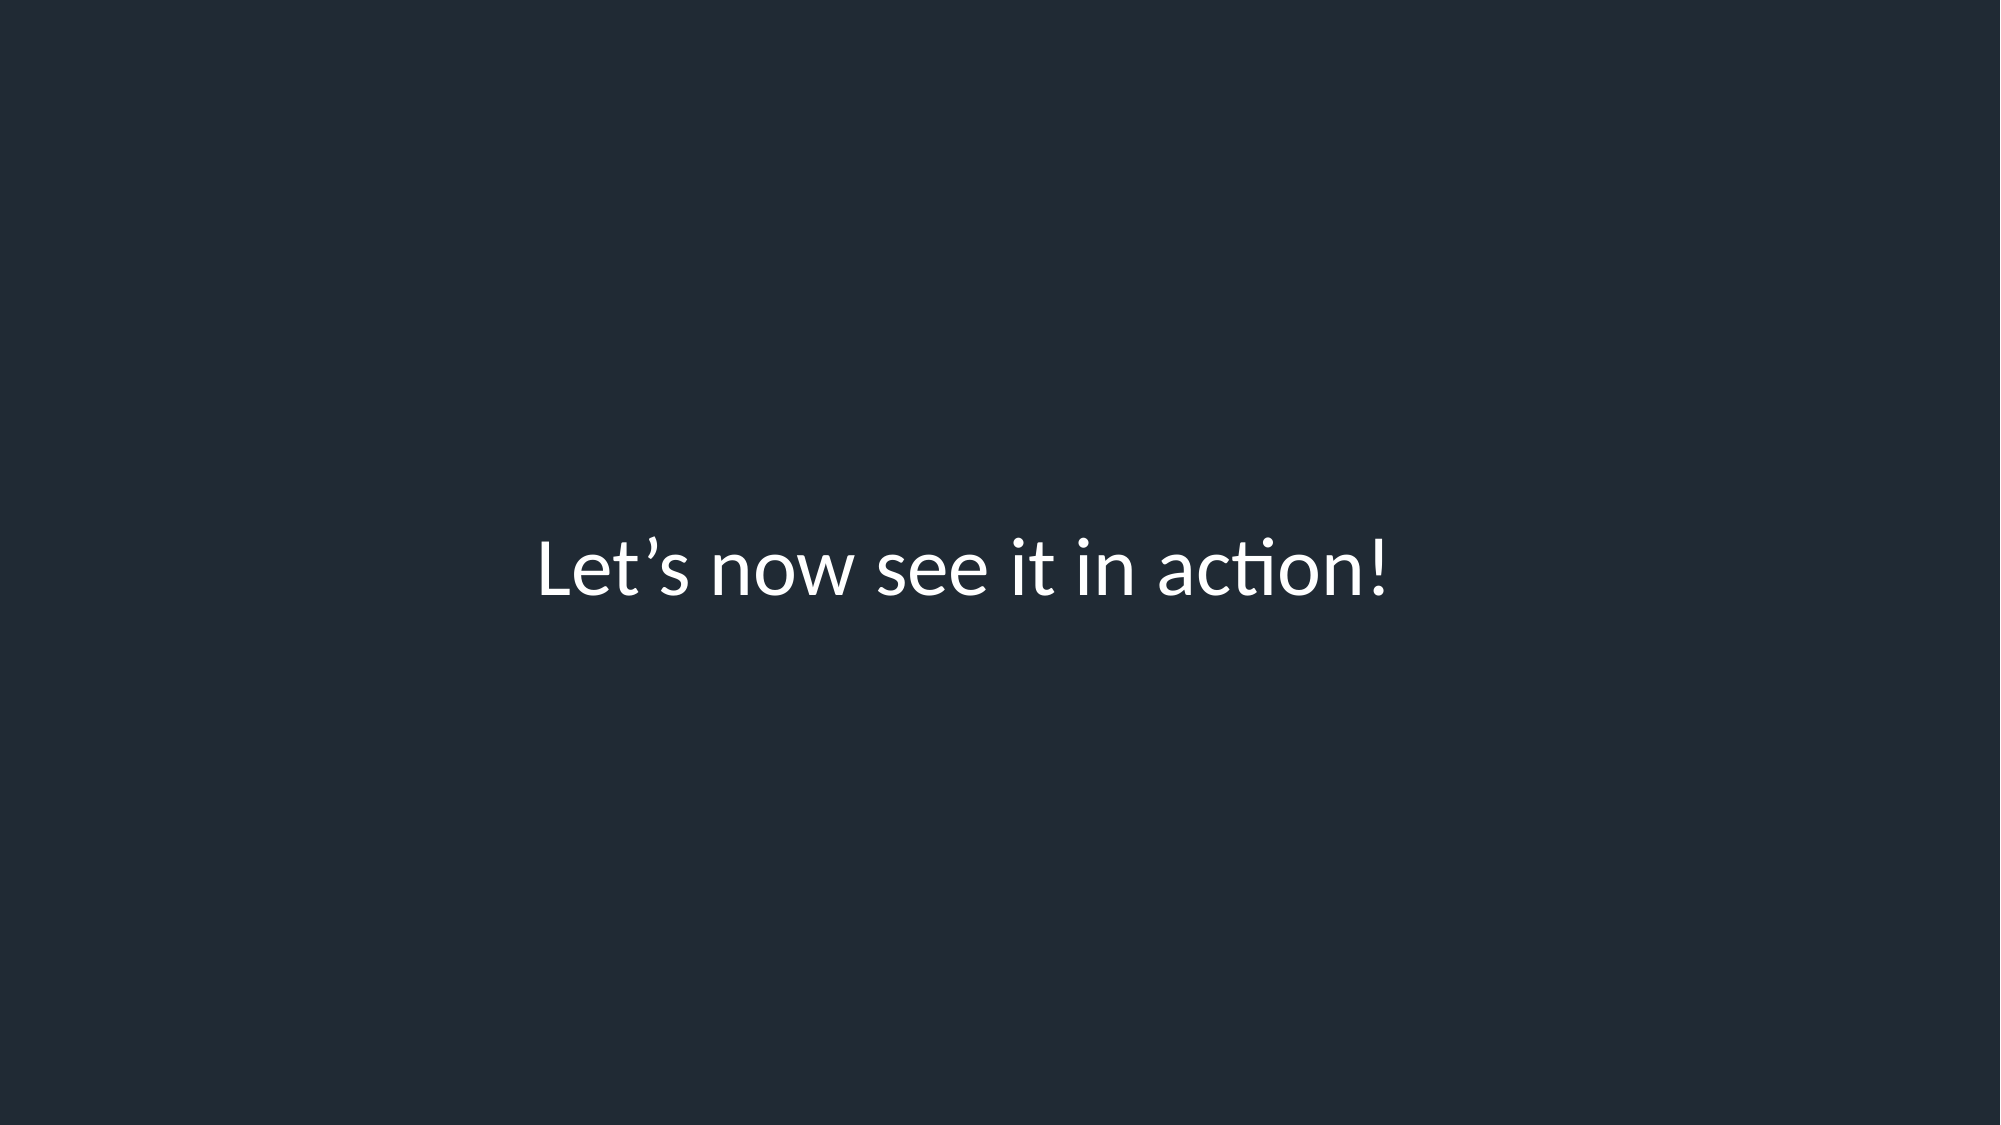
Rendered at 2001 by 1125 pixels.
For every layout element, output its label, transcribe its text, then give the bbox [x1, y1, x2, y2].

text_box Let’s now see it in action! [521, 504, 1854, 620]
